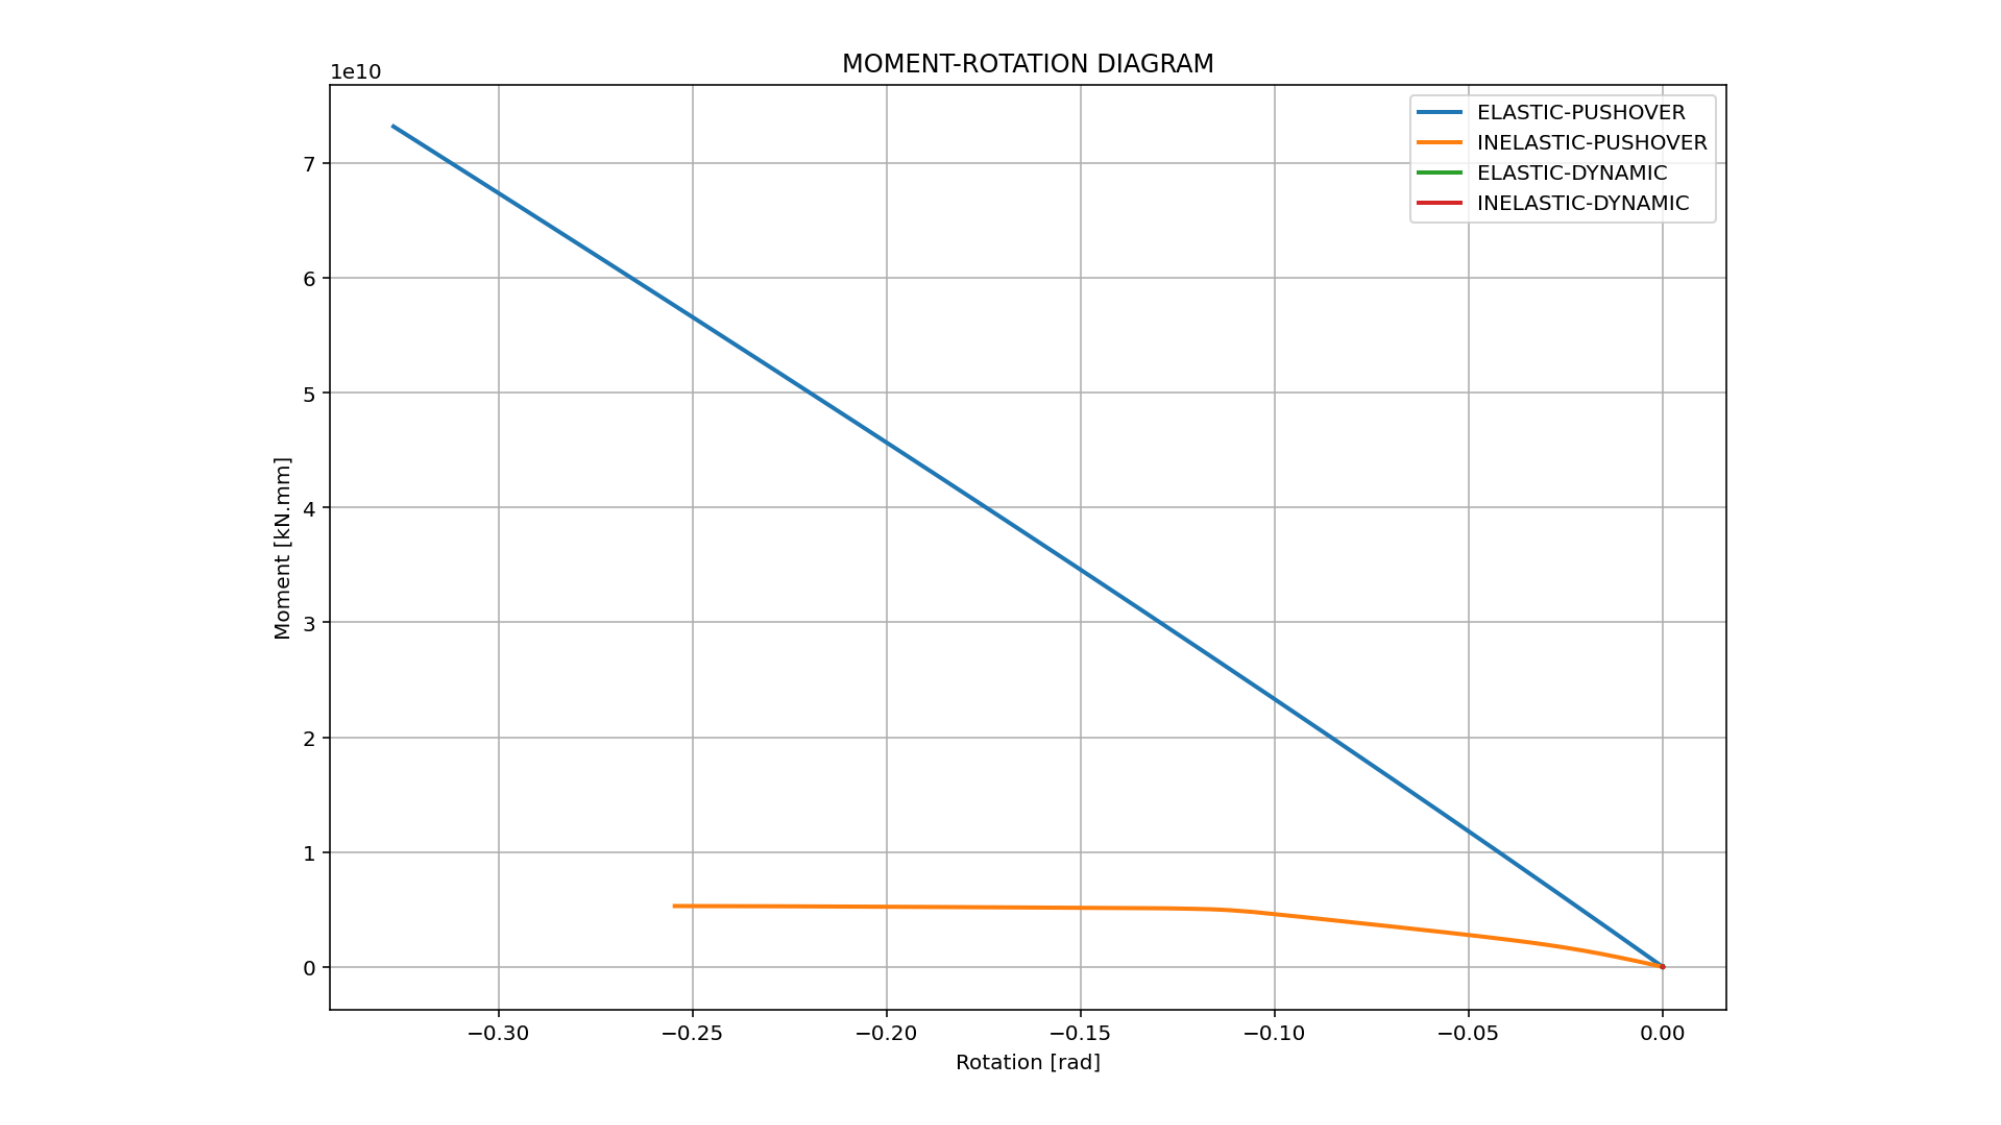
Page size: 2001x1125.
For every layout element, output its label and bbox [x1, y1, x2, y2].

picture [259, 37, 1741, 1087]
